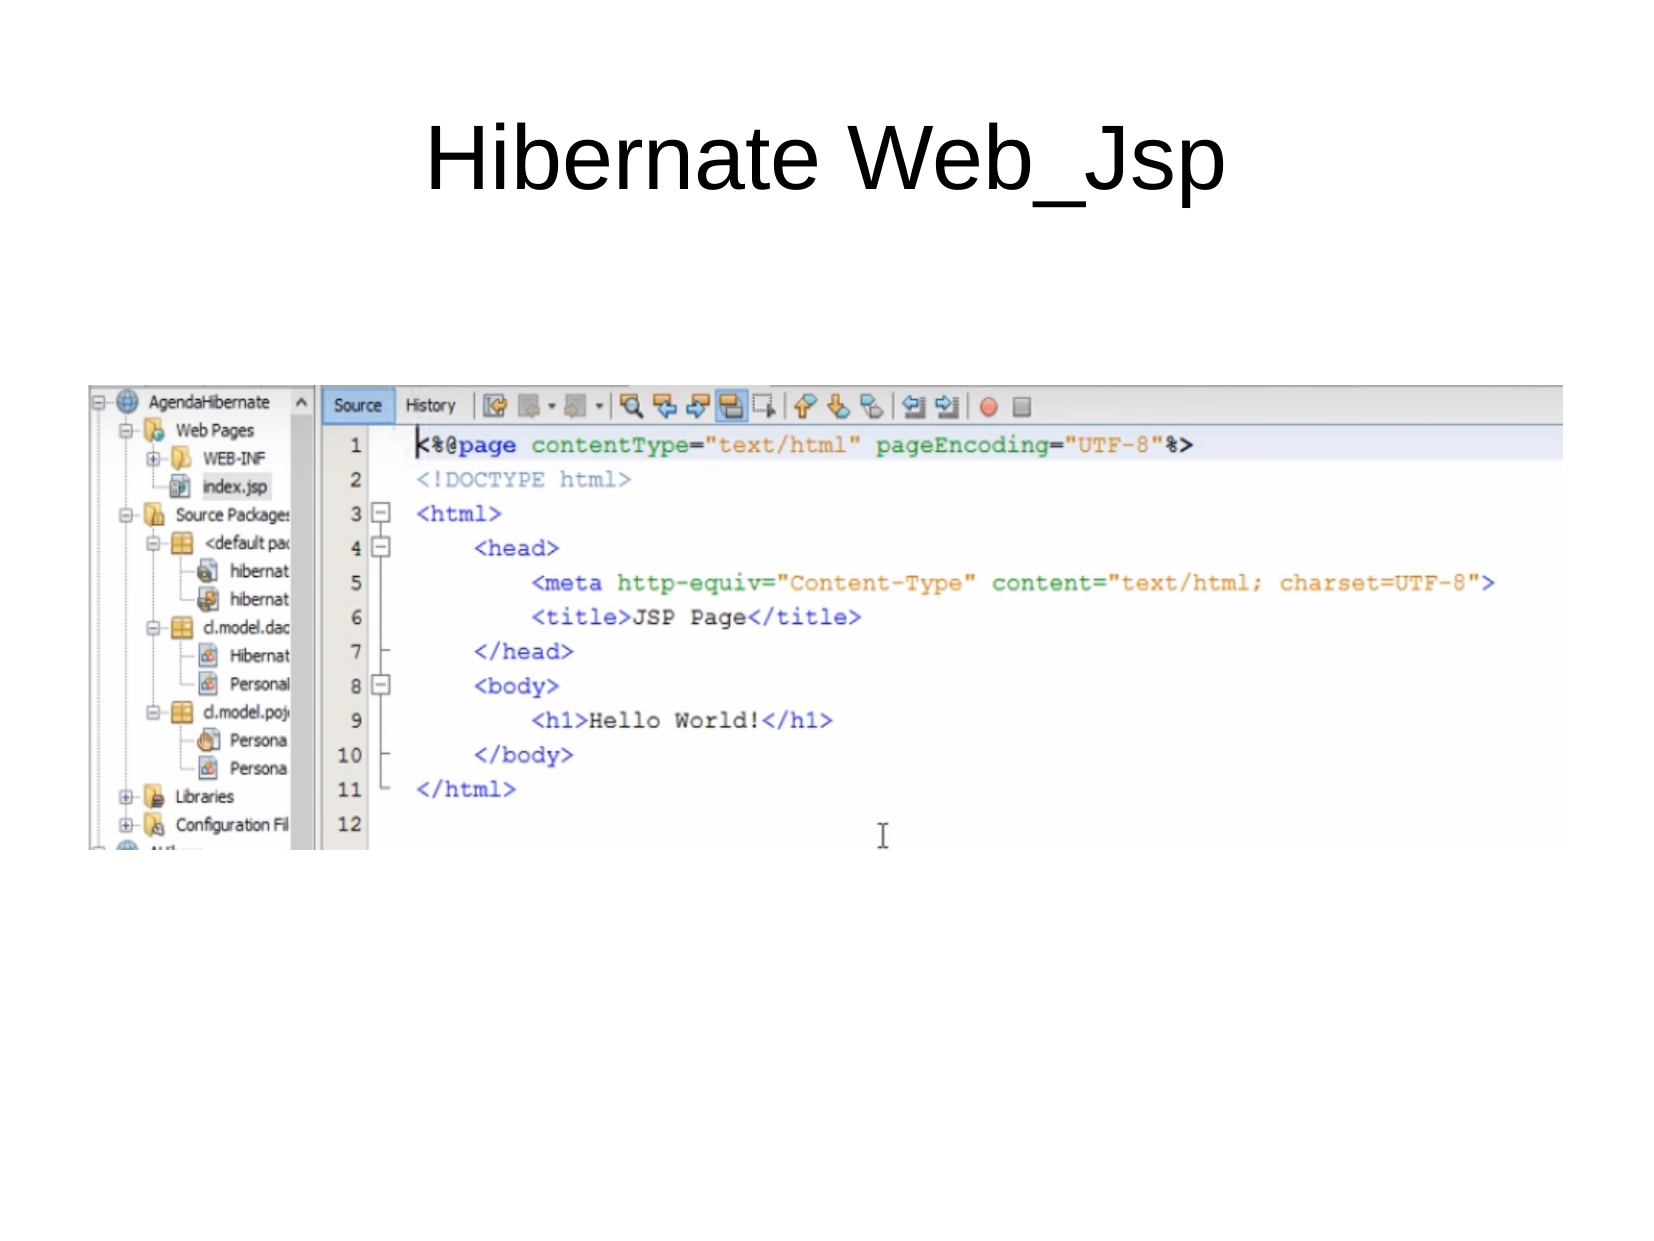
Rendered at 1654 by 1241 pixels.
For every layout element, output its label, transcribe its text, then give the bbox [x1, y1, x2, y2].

text_box Hibernate Web_Jsp [82, 49, 1571, 257]
picture [88, 385, 1563, 850]
text_box [82, 290, 1571, 1109]
